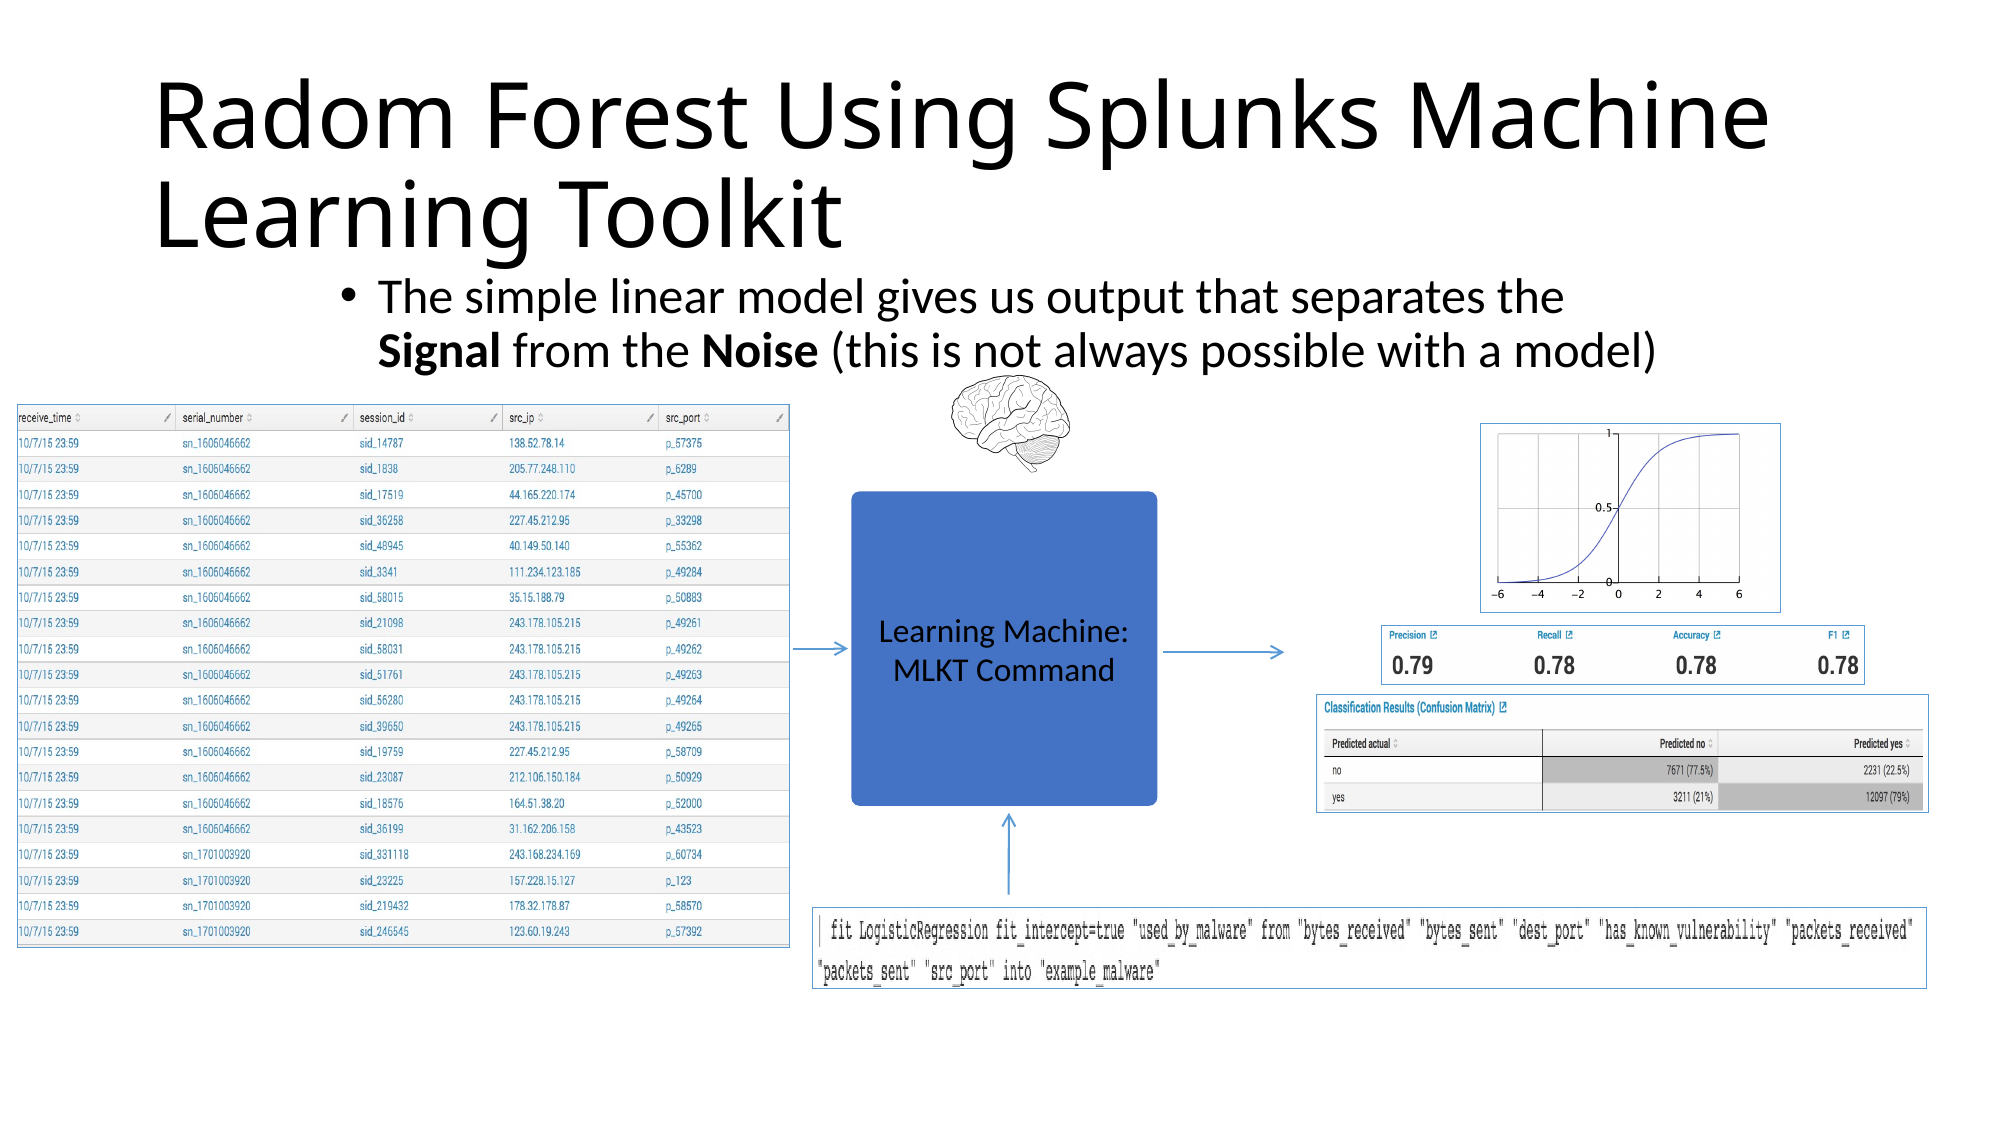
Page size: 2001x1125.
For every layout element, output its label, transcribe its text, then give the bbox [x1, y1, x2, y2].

picture [1480, 423, 1781, 613]
title Radom Forest Using Splunks Machine Learning Toolkit [137, 59, 1863, 278]
picture [948, 374, 1070, 473]
picture [1380, 625, 1865, 685]
list The simple linear model gives us output that separates the Signal from the Noise (this is not always possible with a model) [324, 262, 1675, 390]
picture [1316, 694, 1929, 813]
text_box Learning Machine: MLKT Command [850, 490, 1159, 807]
picture [812, 907, 1927, 989]
picture [17, 404, 790, 947]
